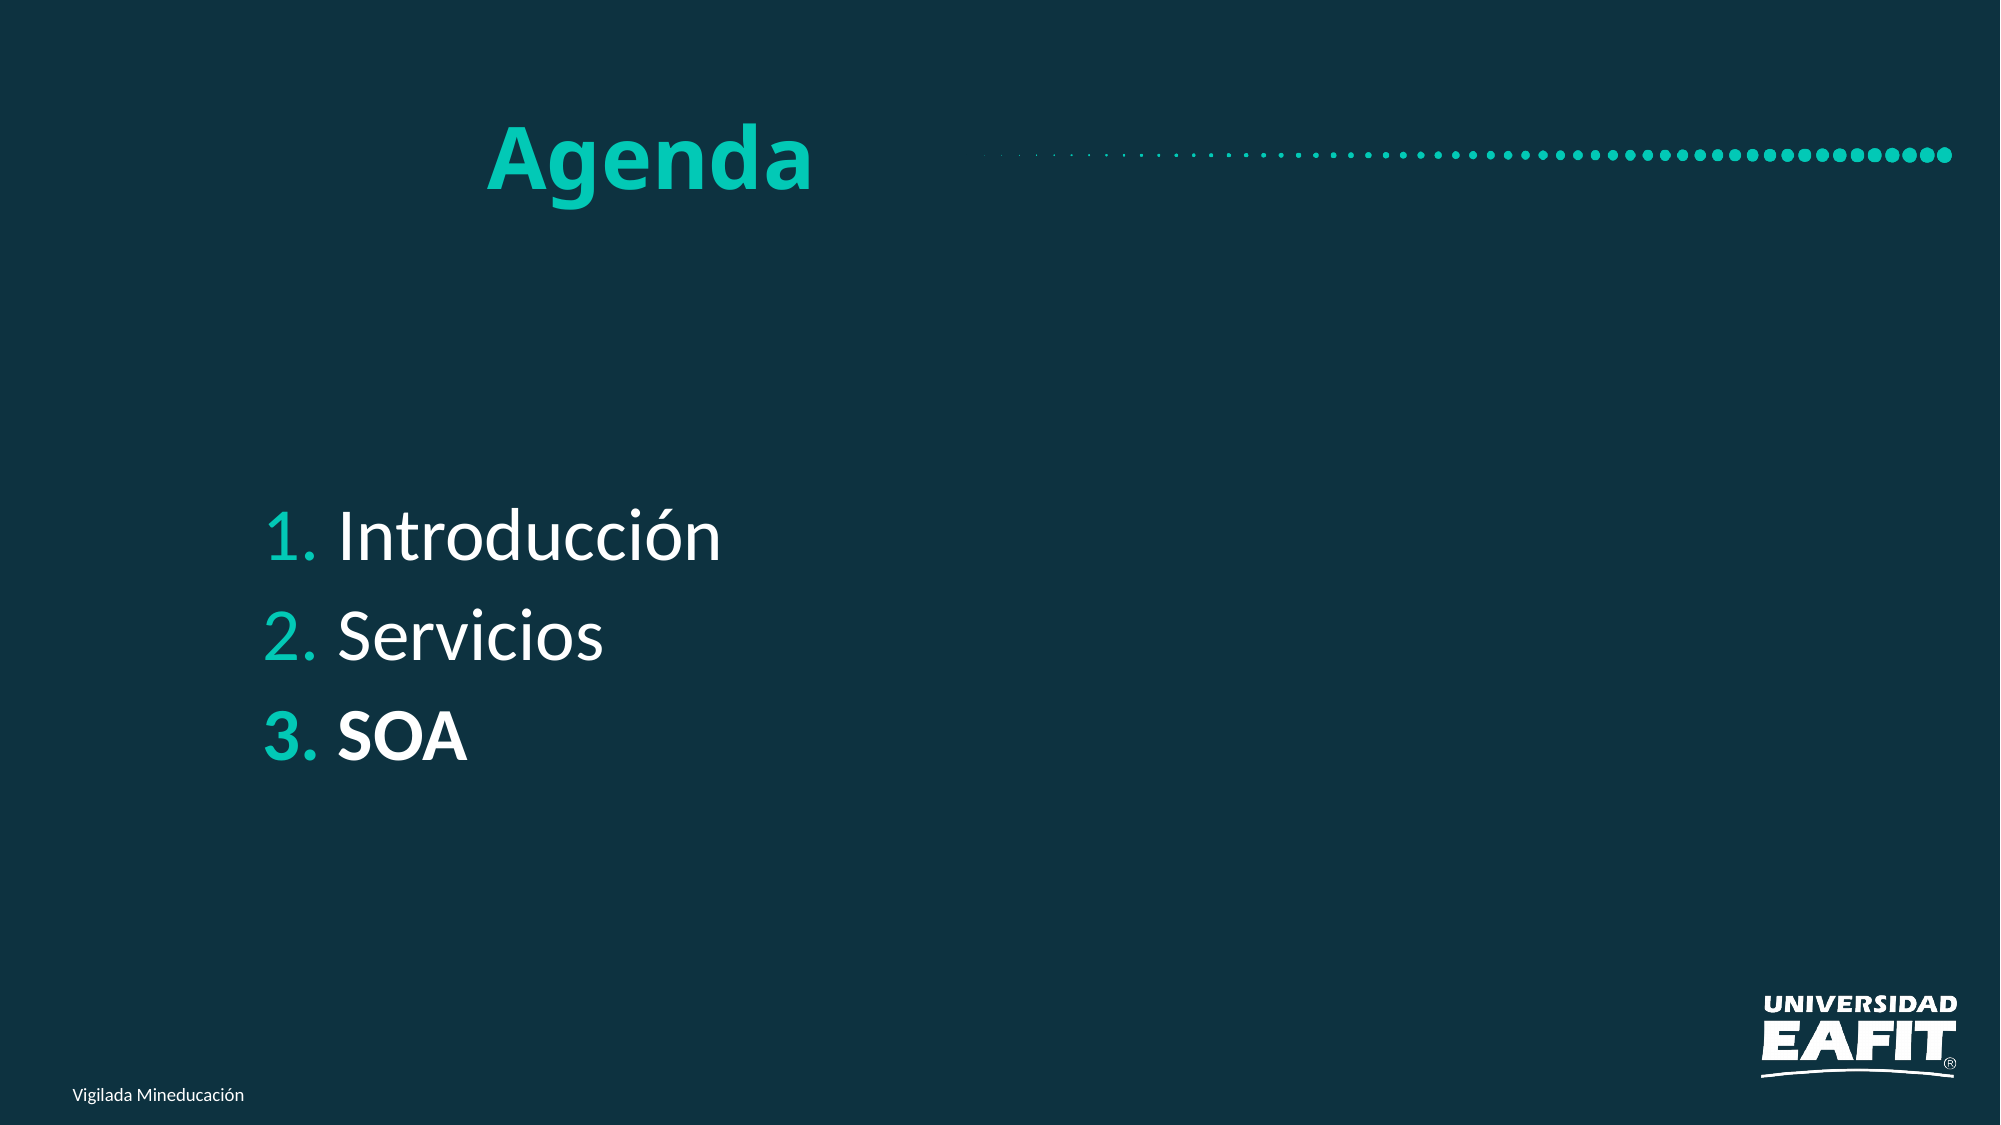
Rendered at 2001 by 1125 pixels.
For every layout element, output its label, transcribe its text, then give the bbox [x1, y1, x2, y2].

list Introducción Servicios SOA [247, 266, 1892, 995]
title Agenda [247, 95, 1056, 215]
picture [1761, 995, 1957, 1078]
picture [1056, 147, 1952, 163]
